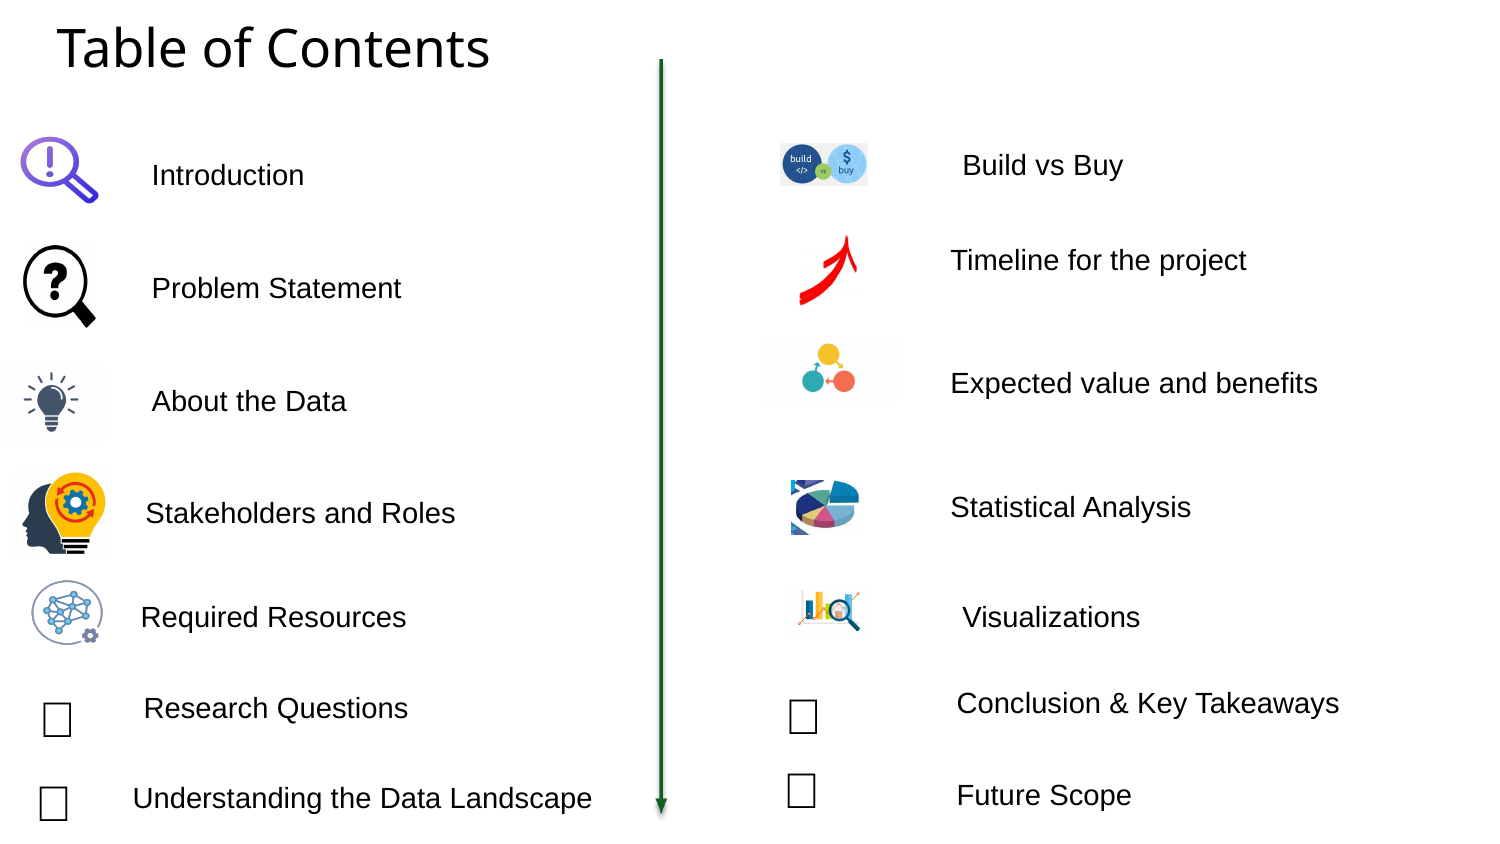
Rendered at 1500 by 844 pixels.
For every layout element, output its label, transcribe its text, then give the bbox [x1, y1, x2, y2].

text_box 🎯 [23, 663, 124, 755]
picture [30, 579, 104, 646]
text_box Expected value and benefits [935, 349, 1428, 415]
text_box About the Data [136, 366, 616, 432]
picture [15, 132, 104, 208]
title Table of Contents [41, 0, 1440, 94]
text_box 🚀 [767, 743, 877, 835]
text_box Understanding the Data Landscape [117, 764, 630, 838]
picture [790, 234, 864, 308]
text_box Visualizations [947, 583, 1208, 649]
text_box Build vs Buy [947, 131, 1440, 197]
text_box Conclusion & Key Takeaways [941, 669, 1406, 723]
text_box 🧾 [769, 660, 879, 755]
text_box Research Questions [128, 674, 499, 740]
picture [0, 362, 106, 445]
text_box [0, 0, 493, 91]
picture [790, 480, 864, 535]
text_box 🌐 [19, 756, 129, 822]
text_box Timeline for the project [935, 226, 1428, 292]
picture [759, 335, 898, 403]
picture [788, 583, 869, 638]
text_box Required Resources [125, 583, 637, 649]
text_box Future Scope [941, 761, 1406, 837]
picture [642, 53, 680, 844]
text_box [0, 12, 492, 79]
picture [22, 245, 96, 328]
text_box Problem Statement [136, 253, 616, 319]
text_box Stakeholders and Roles [130, 479, 623, 545]
picture [780, 143, 868, 186]
picture [10, 465, 111, 559]
text_box Introduction [136, 113, 442, 235]
text_box Statistical Analysis [935, 473, 1428, 539]
